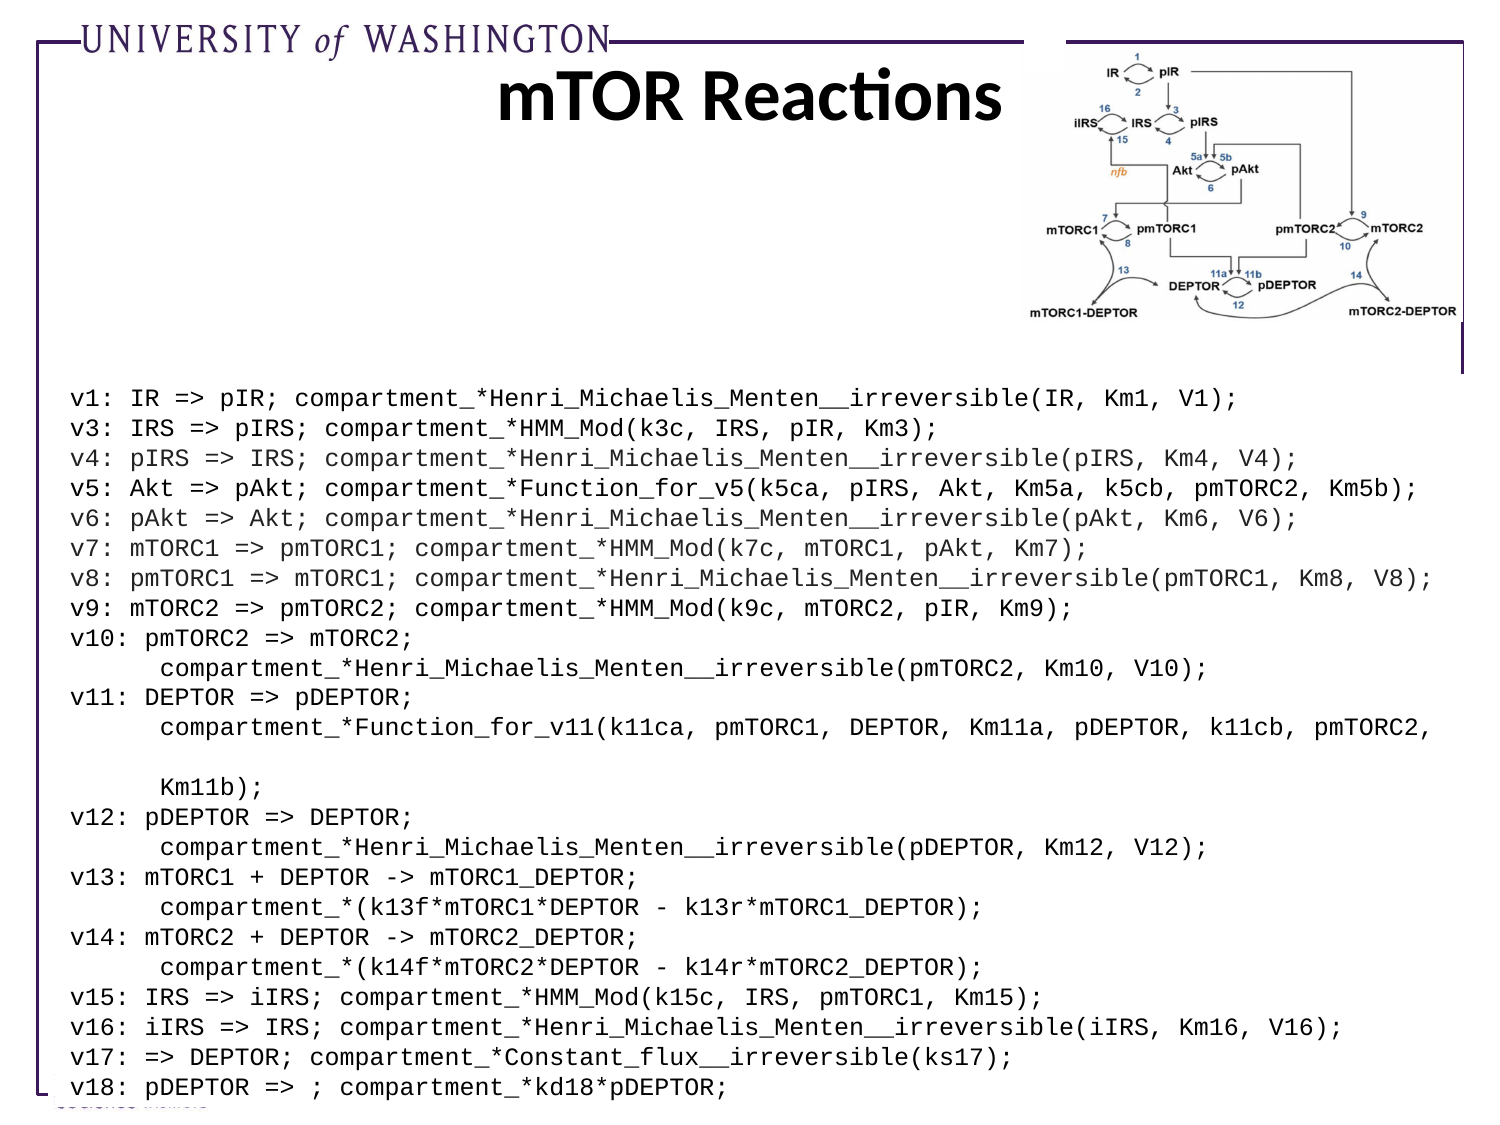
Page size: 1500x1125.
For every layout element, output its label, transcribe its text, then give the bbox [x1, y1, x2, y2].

title mTOR Reactions [75, 37, 1014, 175]
text_box v1: IR => pIR; compartment_*Henri_Michaelis_Menten__irreversible(IR, Km1, V1); v3: IRS => pIRS; compartment_*HMM_Mod(k3c, IRS, pIR, Km3); v4: pIRS => IRS; compartment_*Henri_Michaelis_Menten__irreversible(pIRS, Km4, V4); v5: Akt => pAkt; compartment_*Function_for_v5(k5ca, pIRS, Akt, Km5a, k5cb, pmTORC2, Km5b); v6: pAkt => Akt; compartment_*Henri_Michaelis_Menten__irreversible(pAkt, Km6, V6); v7: mTORC1 => pmTORC1; compartment_*HMM_Mod(k7c, mTORC1, pAkt, Km7); v8: pmTORC1 => mTORC1; compartment_*Henri_Michaelis_Menten__irreversible(pmTORC1, Km8, V8); v9: mTORC2 => pmTORC2; compartment_*HMM_Mod(k9c, mTORC2, pIR, Km9); v10: pmTORC2 => mTORC2; compartment_*Henri_Michaelis_Menten__irreversible(pmTORC2, Km10, V10); v11: DEPTOR => pDEPTOR; compartment_*Function_for_v11(k11ca, pmTORC1, DEPTOR, Km11a, pDEPTOR, k11cb, pmTORC2, Km11b); v12: pDEPTOR => DEPTOR; compartment_*Henri_Michaelis_Menten__irreversible(pDEPTOR, Km12, V12); v13: mTORC1 + DEPTOR -> mTORC1_DEPTOR; compartment_*(k13f*mTORC1*DEPTOR - k13r*mTORC1_DEPTOR); v14: mTORC2 + DEPTOR -> mTORC2_DEPTOR; compartment_*(k14f*mTORC2*DEPTOR - k14r*mTORC2_DEPTOR); v15: IRS => iIRS; compartment_*HMM_Mod(k15c, IRS, pmTORC1, Km15); v16: iIRS => IRS; compartment_*Henri_Michaelis_Menten__irreversible(iIRS, Km16, V16); v17: => DEPTOR; compartment_*Constant_flux__irreversible(ks17); v18: pDEPTOR => ; compartment_*kd18*pDEPTOR; [55, 374, 1473, 1108]
picture [48, 978, 213, 1113]
picture [81, 24, 609, 37]
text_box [1018, 33, 1463, 322]
